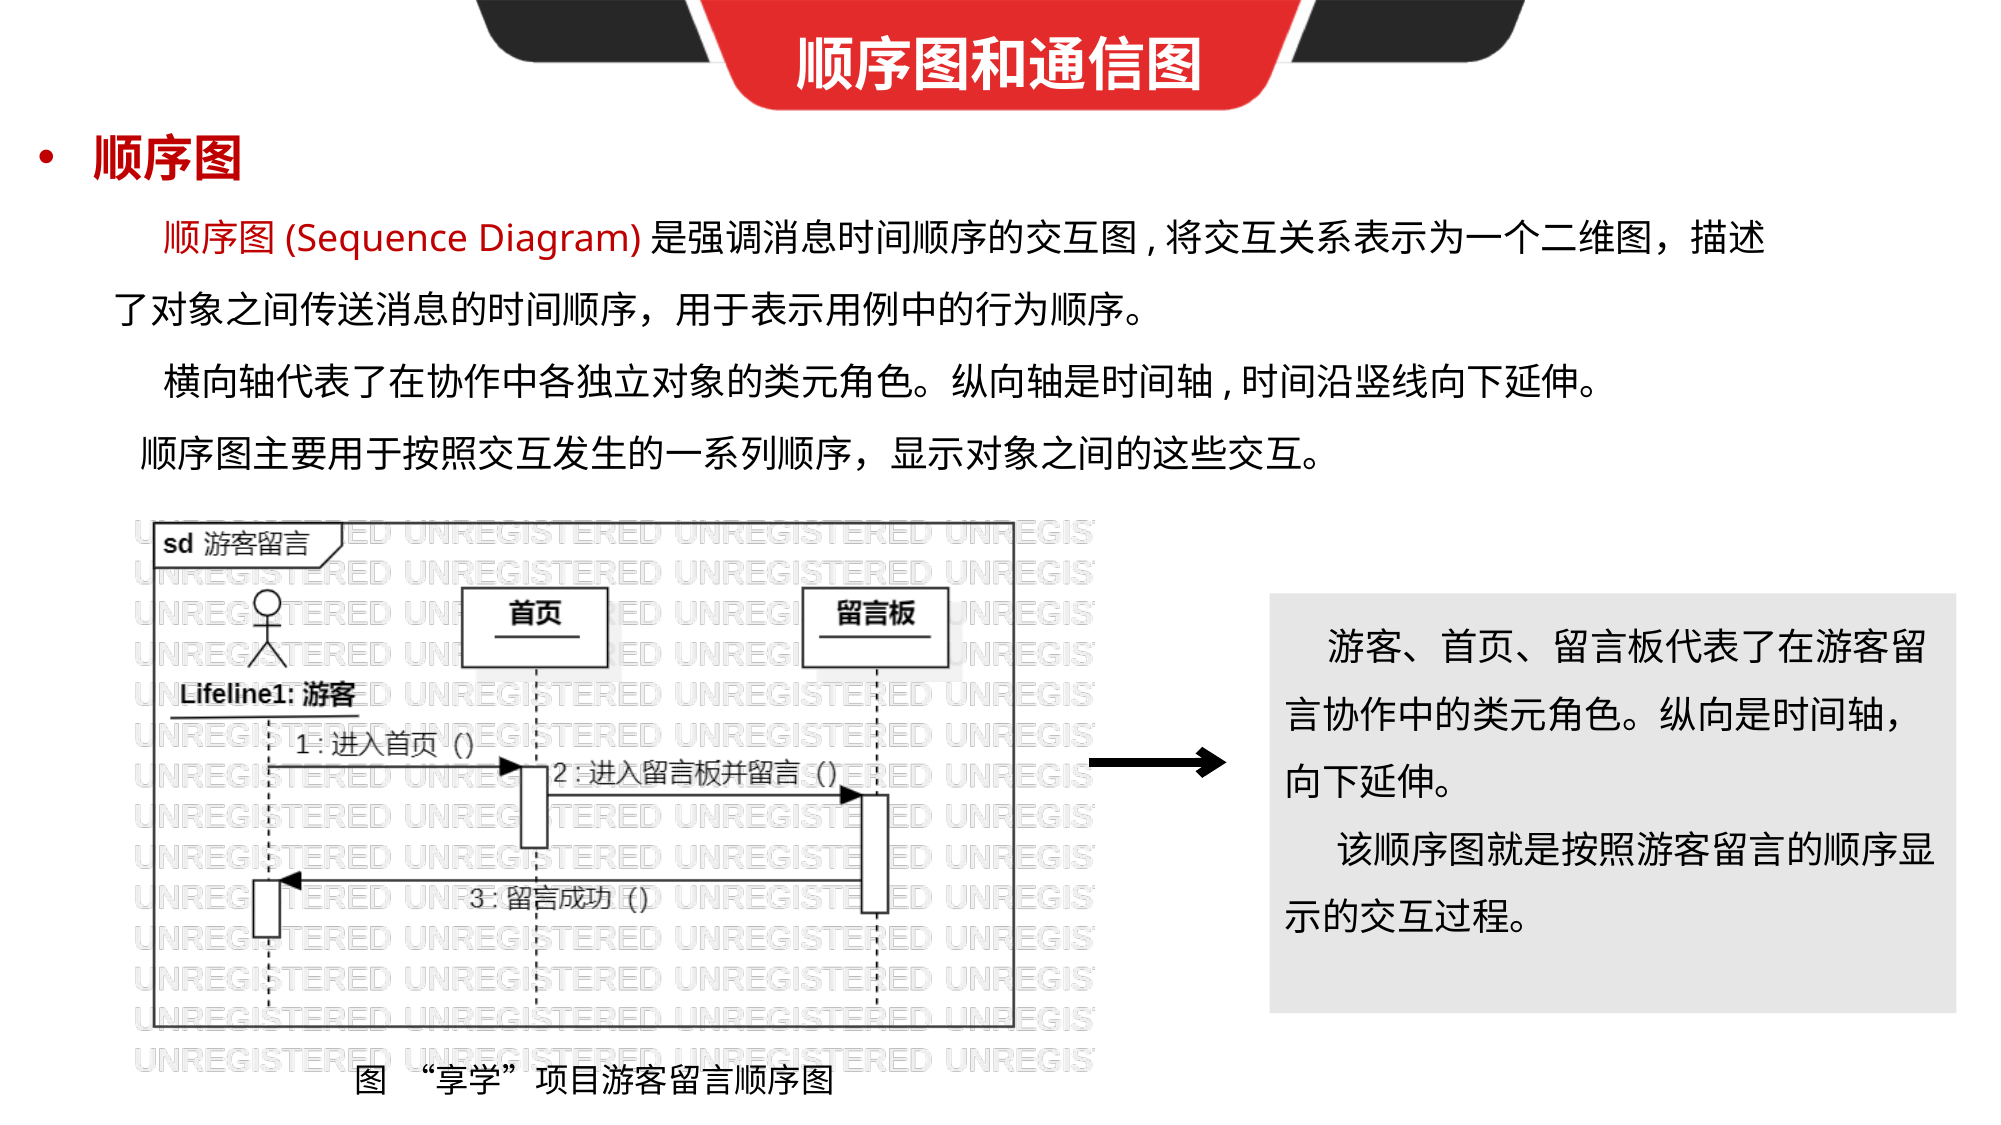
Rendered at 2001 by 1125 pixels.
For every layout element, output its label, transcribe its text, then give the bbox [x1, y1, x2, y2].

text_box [1482, 434, 1860, 763]
text_box [157, 482, 1400, 920]
text_box 顺序图 顺序图(Sequence Diagram)是强调消息时间顺序的交互图,将交互关系表示为一个二维图，描述了对象之间传送消息的时间顺序，用于表示用例中的行为顺序。 横向轴代表了在协作中各独立对象的类元角色。纵向轴是时间轴,时间沿竖线向下延伸。 顺序图主要用于按照交互发生的一系列顺序，显示对象之间的这些交互。 [22, 59, 1783, 482]
picture [134, 503, 1095, 1108]
text_box 游客、首页、留言板代表了在游客留言协作中的类元角色。纵向是时间轴，向下延伸。 该顺序图就是按照游客留言的顺序显示的交互过程。 [1269, 593, 1957, 1014]
picture [475, 0, 1525, 111]
